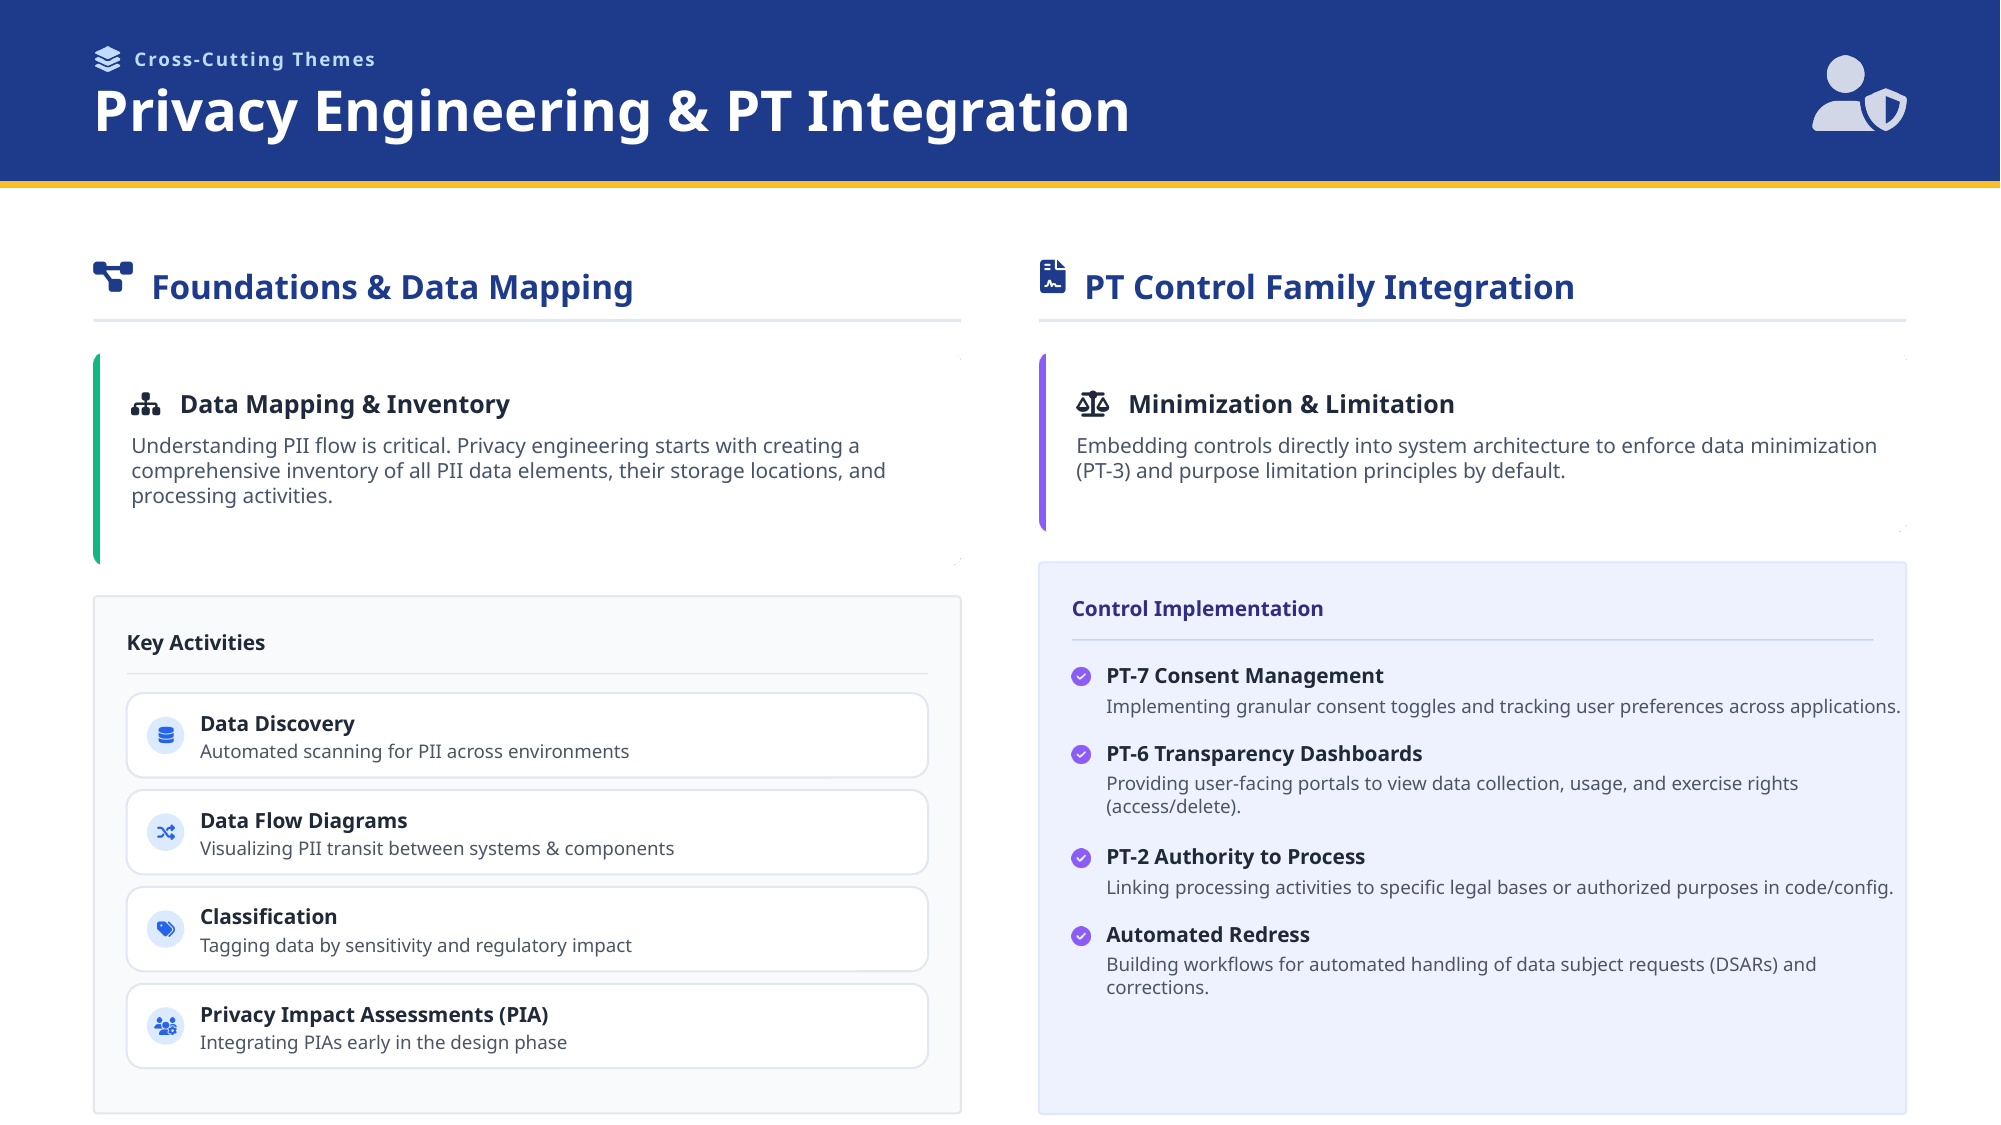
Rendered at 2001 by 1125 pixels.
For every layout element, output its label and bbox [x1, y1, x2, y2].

text_box [0, 0, 2000, 187]
picture [0, 187, 2000, 1125]
picture [1812, 55, 1907, 131]
picture [93, 46, 122, 72]
